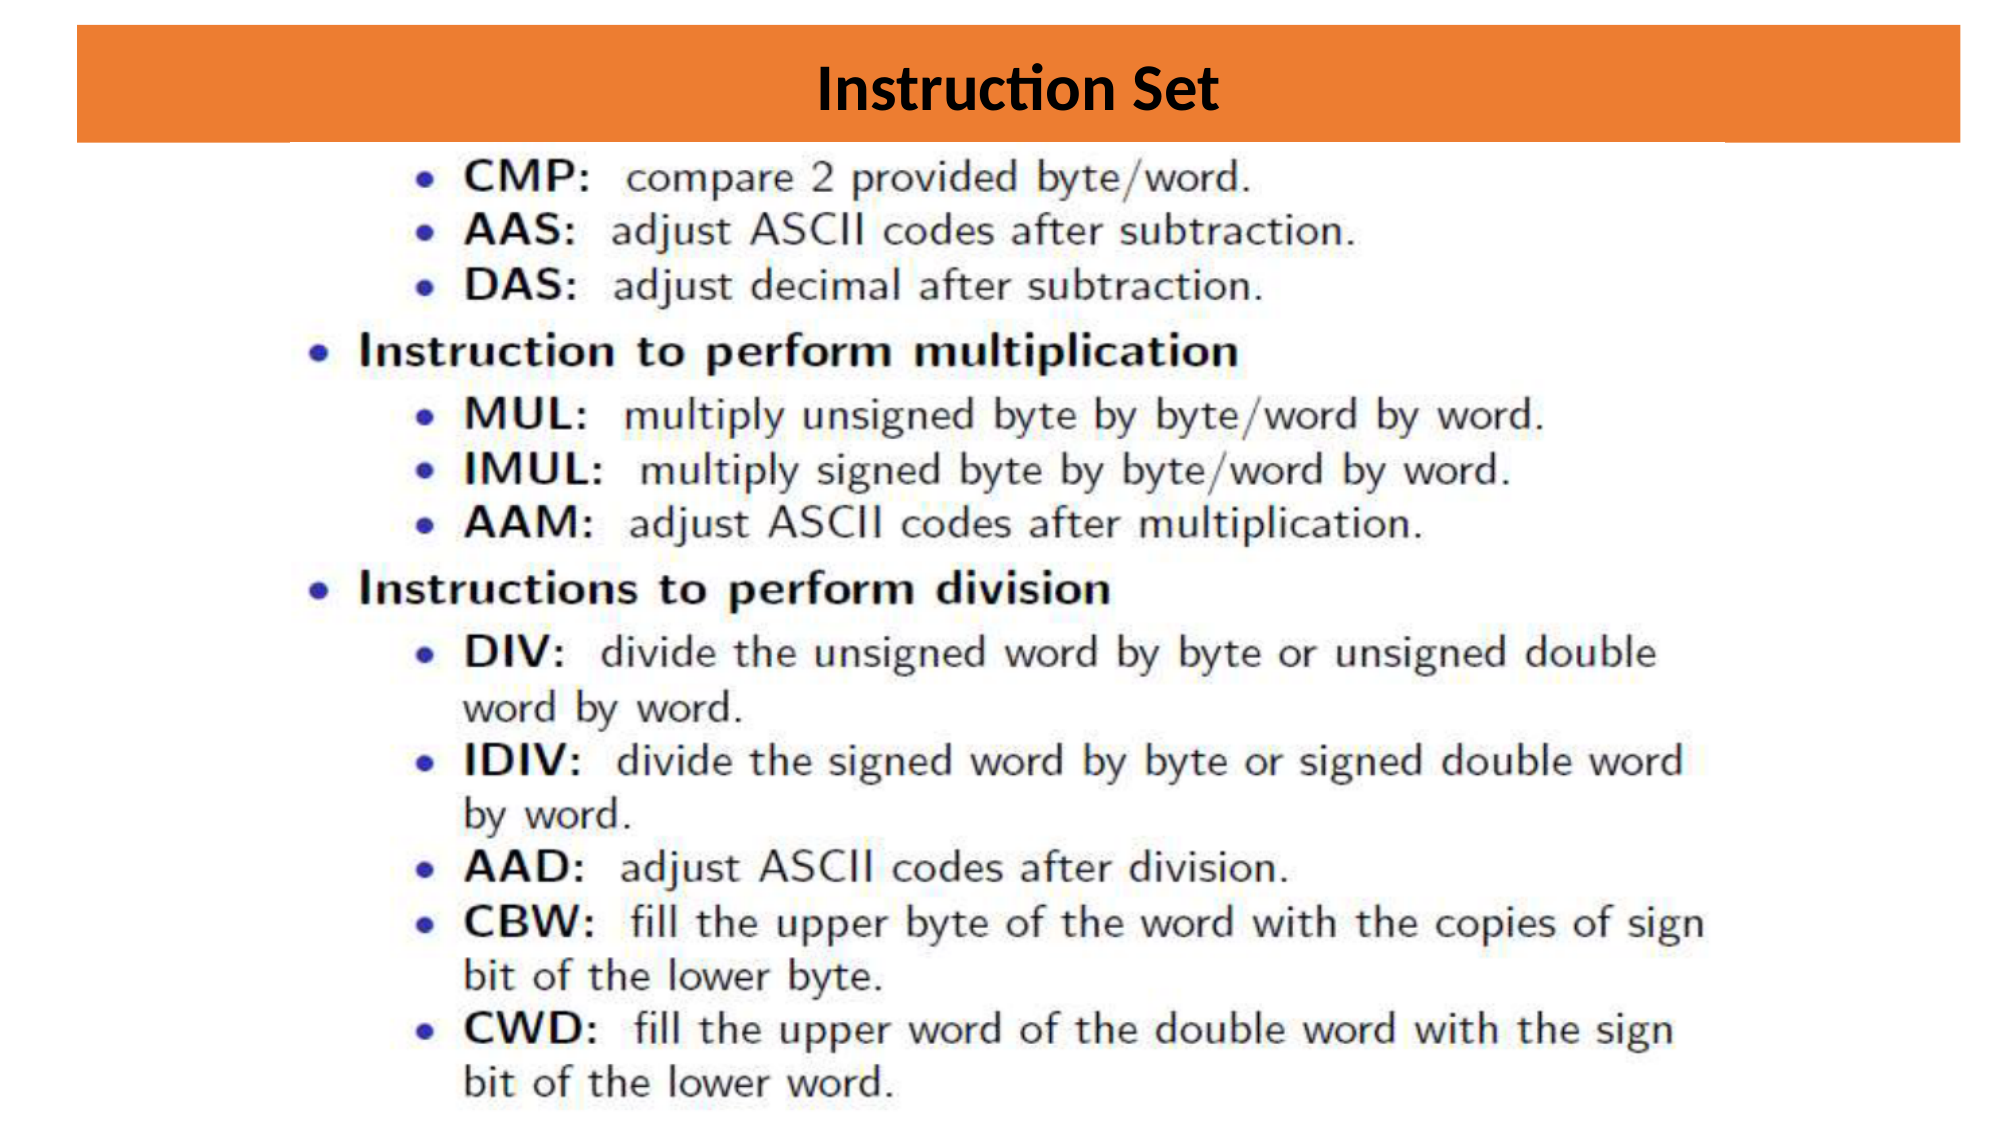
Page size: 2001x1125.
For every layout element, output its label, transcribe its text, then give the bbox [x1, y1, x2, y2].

picture [290, 142, 1725, 1125]
text_box Instruction Set [77, 24, 1961, 143]
